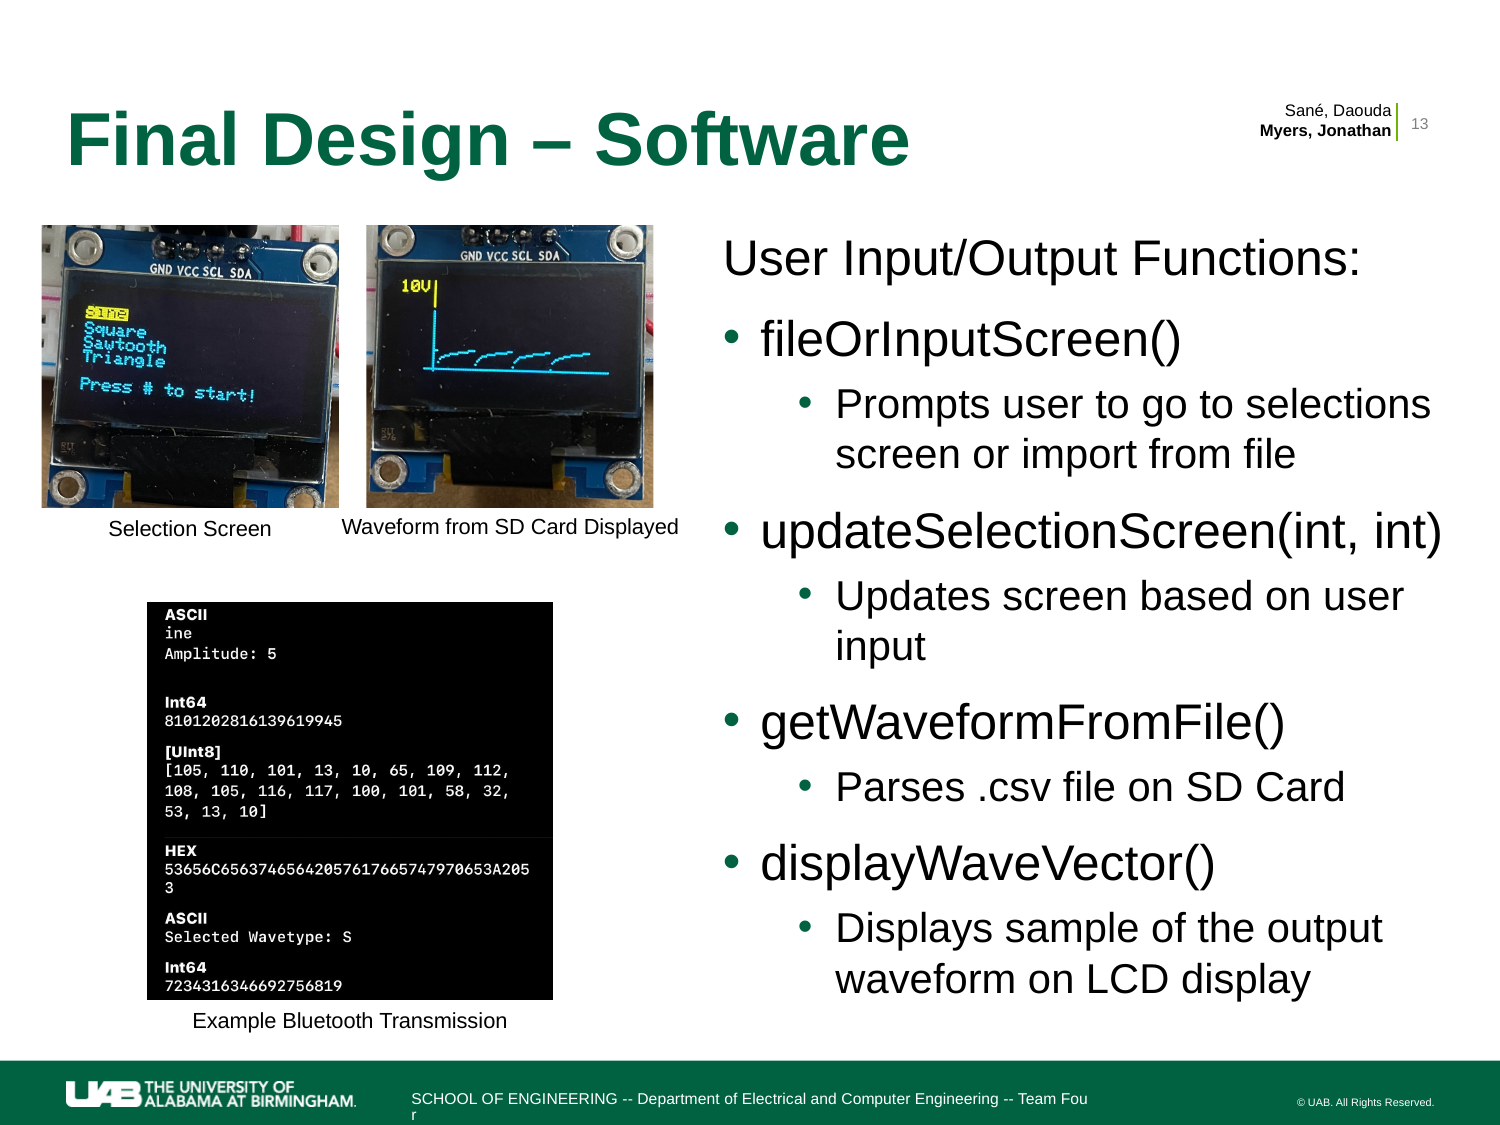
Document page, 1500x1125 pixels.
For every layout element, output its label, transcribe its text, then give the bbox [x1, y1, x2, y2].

title Final Design – Software [65, 78, 1375, 205]
text_box Selection Screen [41, 506, 339, 548]
picture [41, 217, 339, 515]
footer SCHOOL OF ENGINEERING -- Department of Electrical and Computer Engineering -- Team Four [411, 1075, 1092, 1108]
picture [147, 602, 553, 1000]
picture [66, 1081, 356, 1107]
list User Input/Output Functions: fileOrInputScreen() Prompts user to go to selections screen or import from file updateSelectionScreen(int, int) Updates screen based on user input getWaveformFromFile() Parses .csv file on SD Card displayWaveVector() Displays sample of the output waveform on LCD display [708, 218, 1481, 1019]
text_box Waveform from SD Card Displayed [326, 505, 1077, 547]
text_box Sané, Daouda Myers, Jonathan [1167, 92, 1407, 148]
picture [366, 222, 654, 510]
slide_number 13 [1411, 93, 1449, 154]
text_box Example Bluetooth Transmission [42, 999, 658, 1041]
